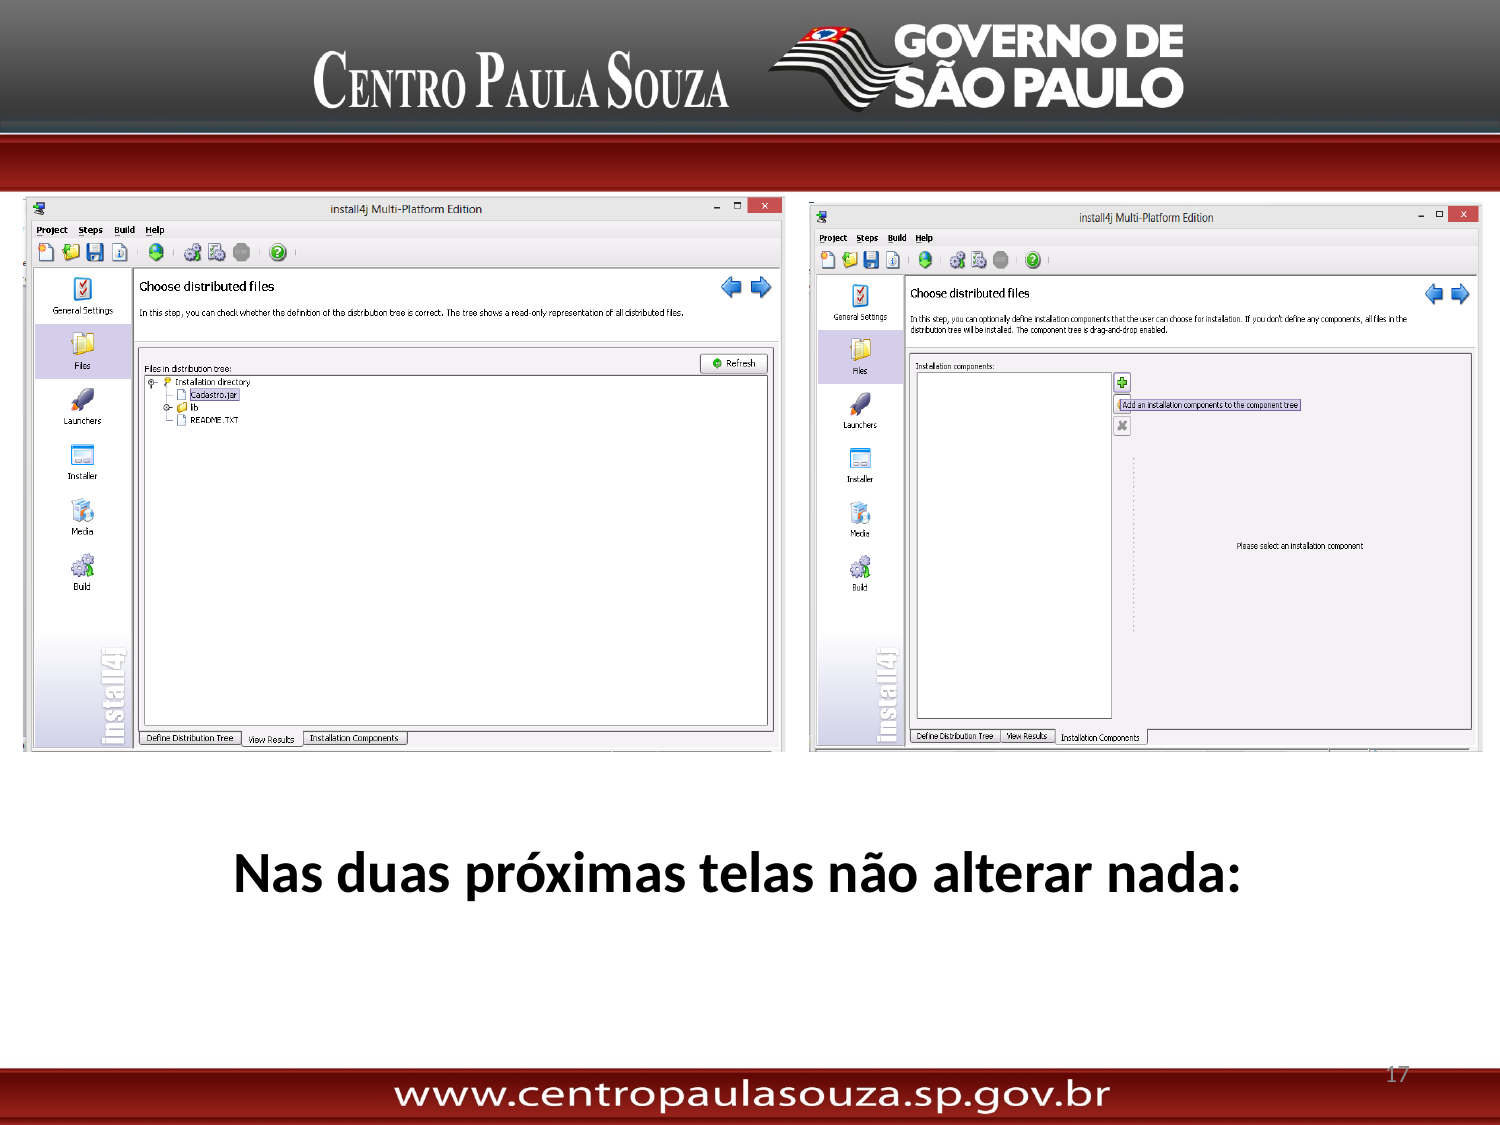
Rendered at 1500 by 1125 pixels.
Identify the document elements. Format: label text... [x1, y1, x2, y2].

slide_number 17 [1074, 1042, 1425, 1103]
text_box [25, 0, 498, 194]
picture [0, 0, 1500, 1125]
text_box Nas duas próximas telas não alterar nada: [218, 827, 1471, 912]
